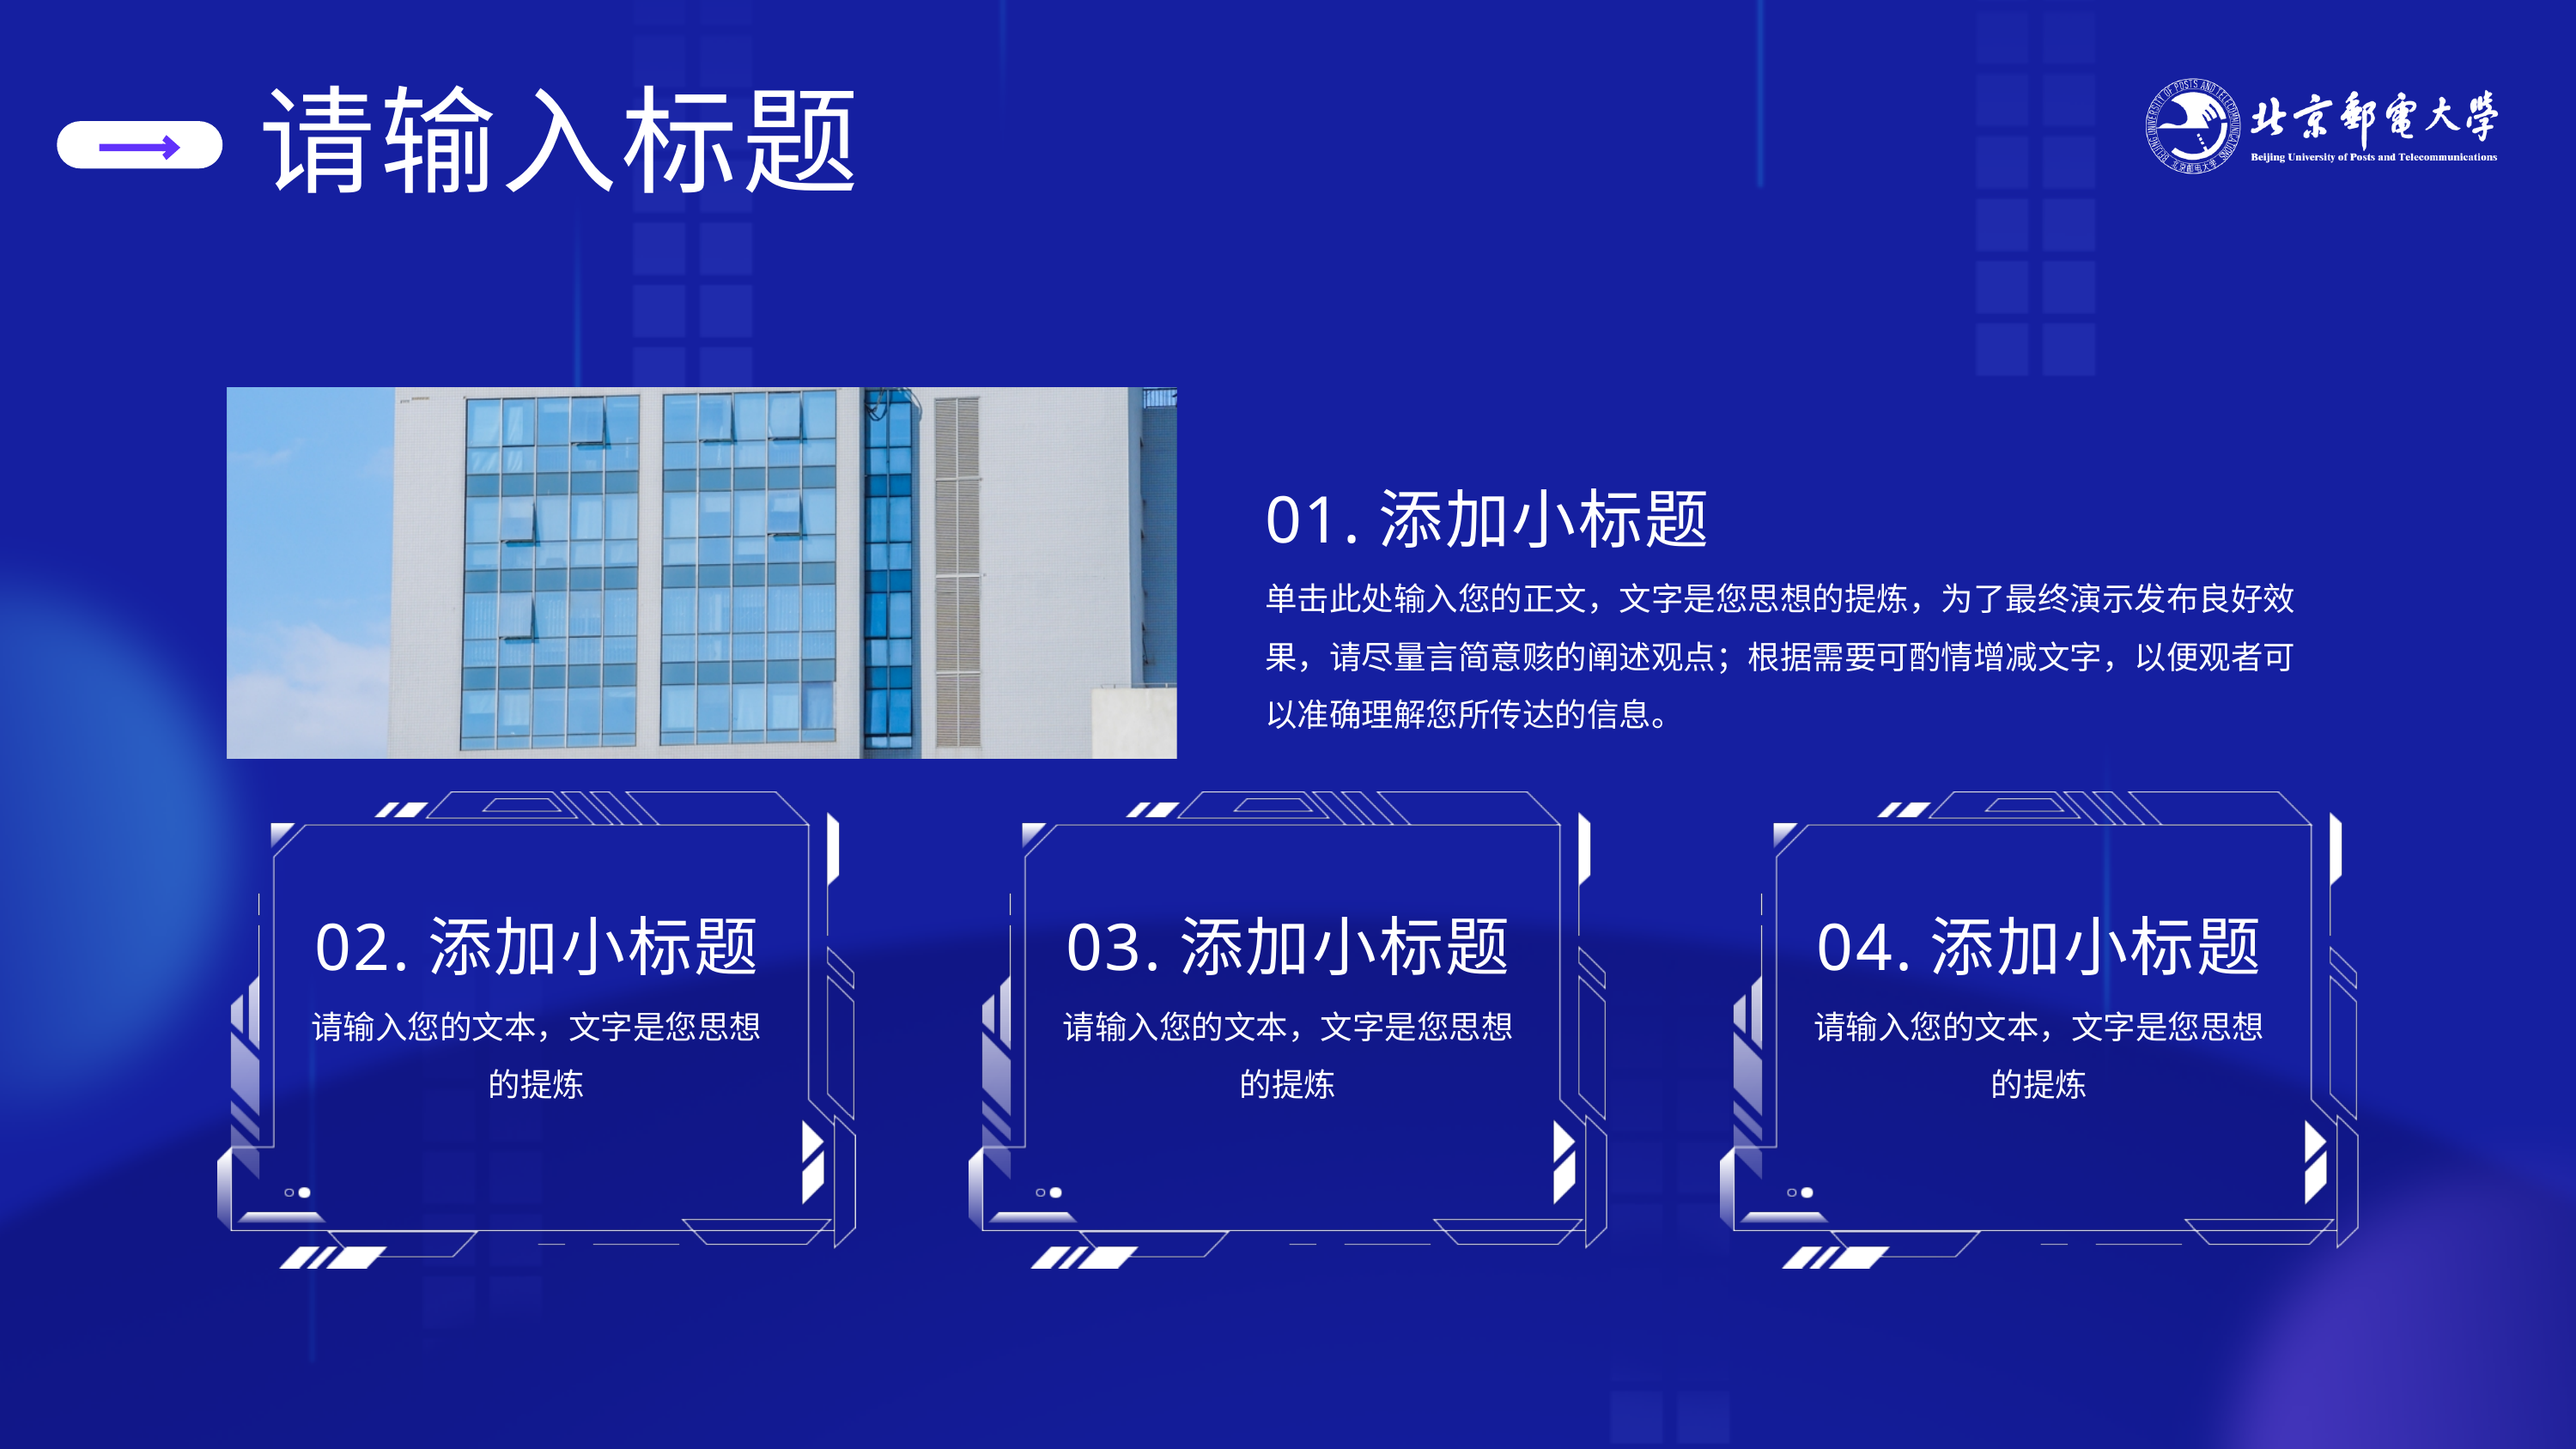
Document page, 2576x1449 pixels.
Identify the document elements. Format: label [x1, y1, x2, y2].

text_box [222, 387, 1177, 760]
text_box [56, 120, 223, 169]
text_box [0, 0, 2576, 1449]
